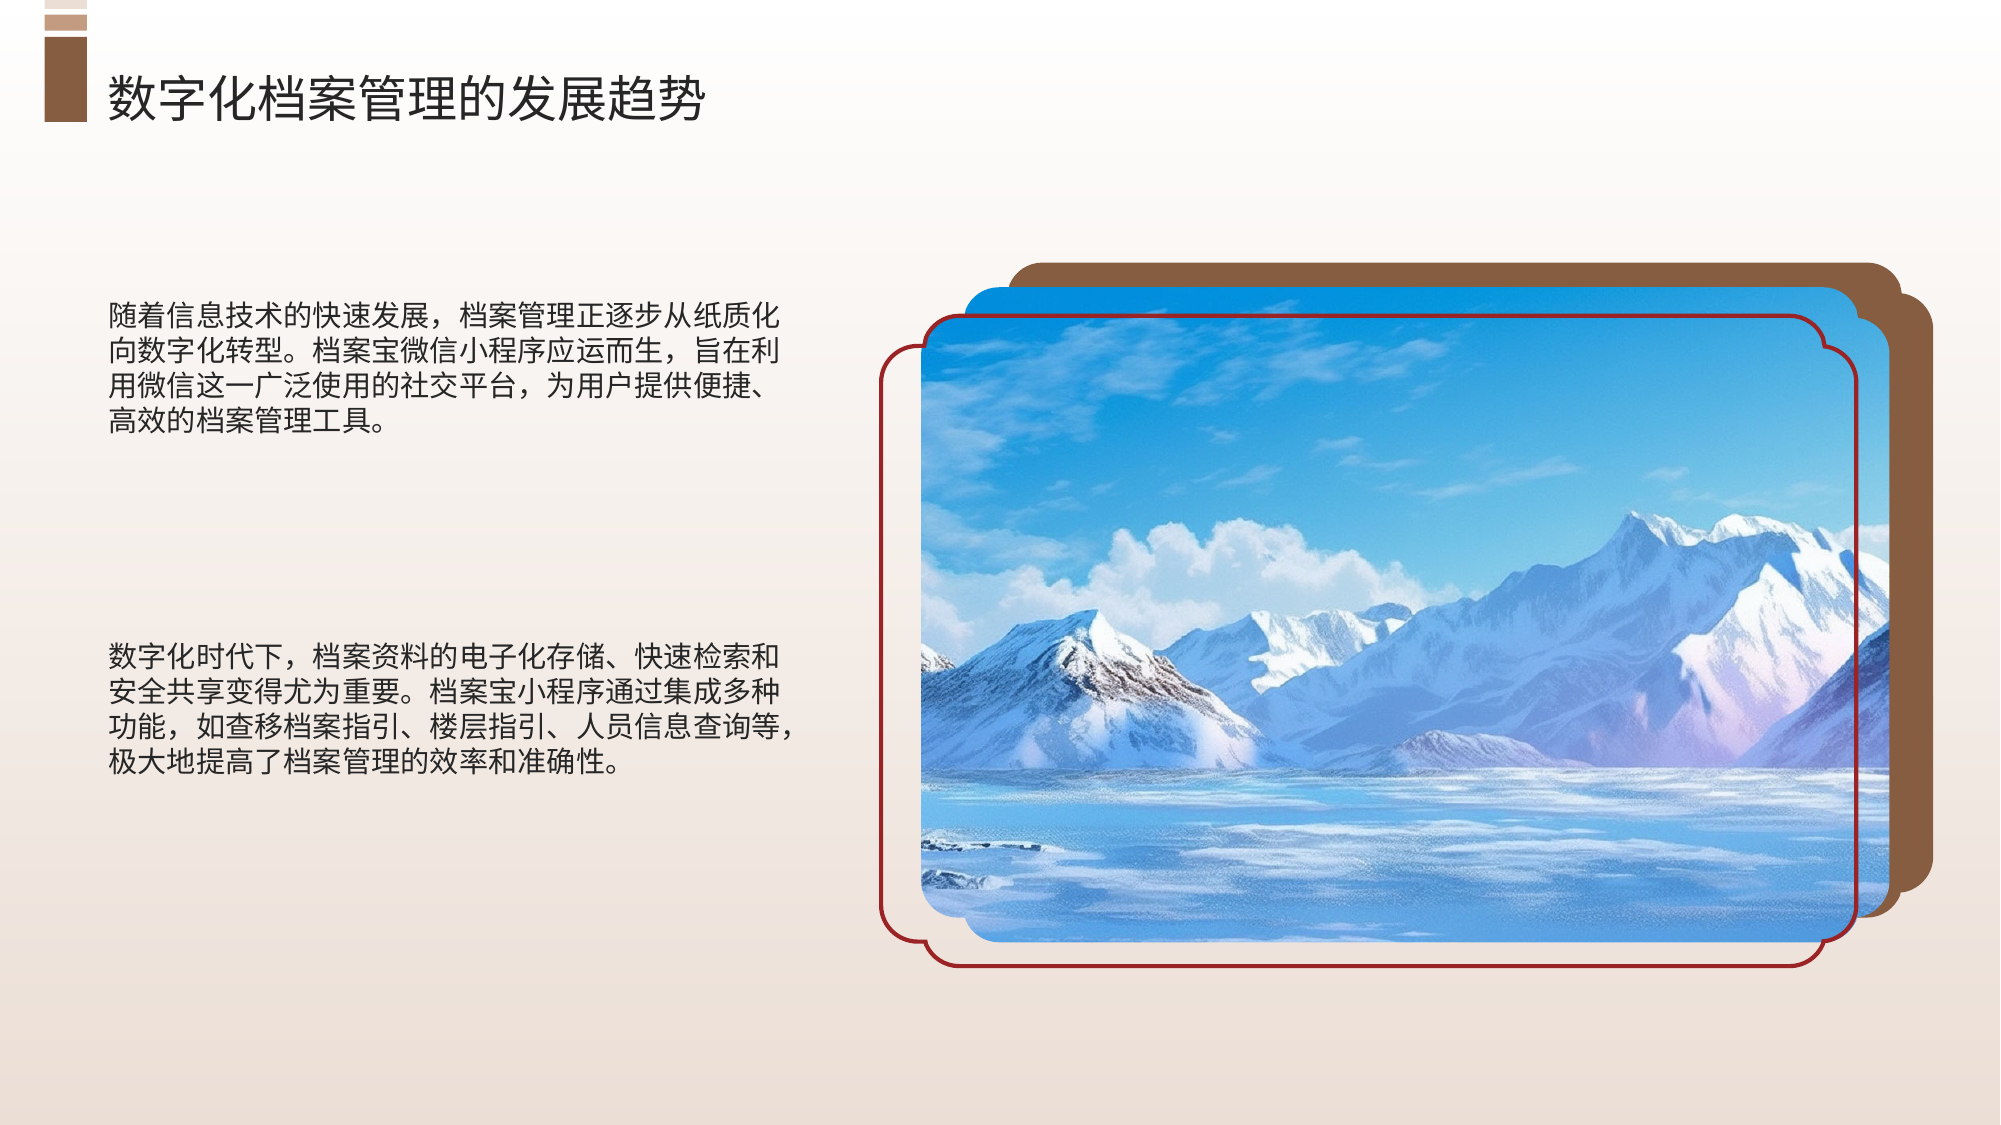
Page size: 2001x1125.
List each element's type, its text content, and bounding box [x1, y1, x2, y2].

text_box [44, 0, 87, 9]
text_box [44, 36, 87, 122]
picture [1253, 287, 1264, 291]
text_box 随着信息技术的快速发展，档案管理正逐步从纸质化向数字化转型。档案宝微信小程序应运而生，旨在利用微信这一广泛使用的社交平台，为用户提供便捷、高效的档案管理工具。 [108, 297, 792, 601]
picture [921, 287, 1890, 943]
text_box [0, 0, 2000, 1125]
text_box [1008, 262, 1934, 910]
text_box 数字化档案管理的发展趋势 [92, 60, 1976, 136]
text_box [44, 14, 87, 31]
text_box [925, 943, 1824, 967]
text_box 数字化时代下，档案资料的电子化存储、快速检索和安全共享变得尤为重要。档案宝小程序通过集成多种功能，如查移档案指引、楼层指引、人员信息查询等，极大地提高了档案管理的效率和准确性。 [108, 637, 793, 941]
text_box [881, 345, 921, 942]
